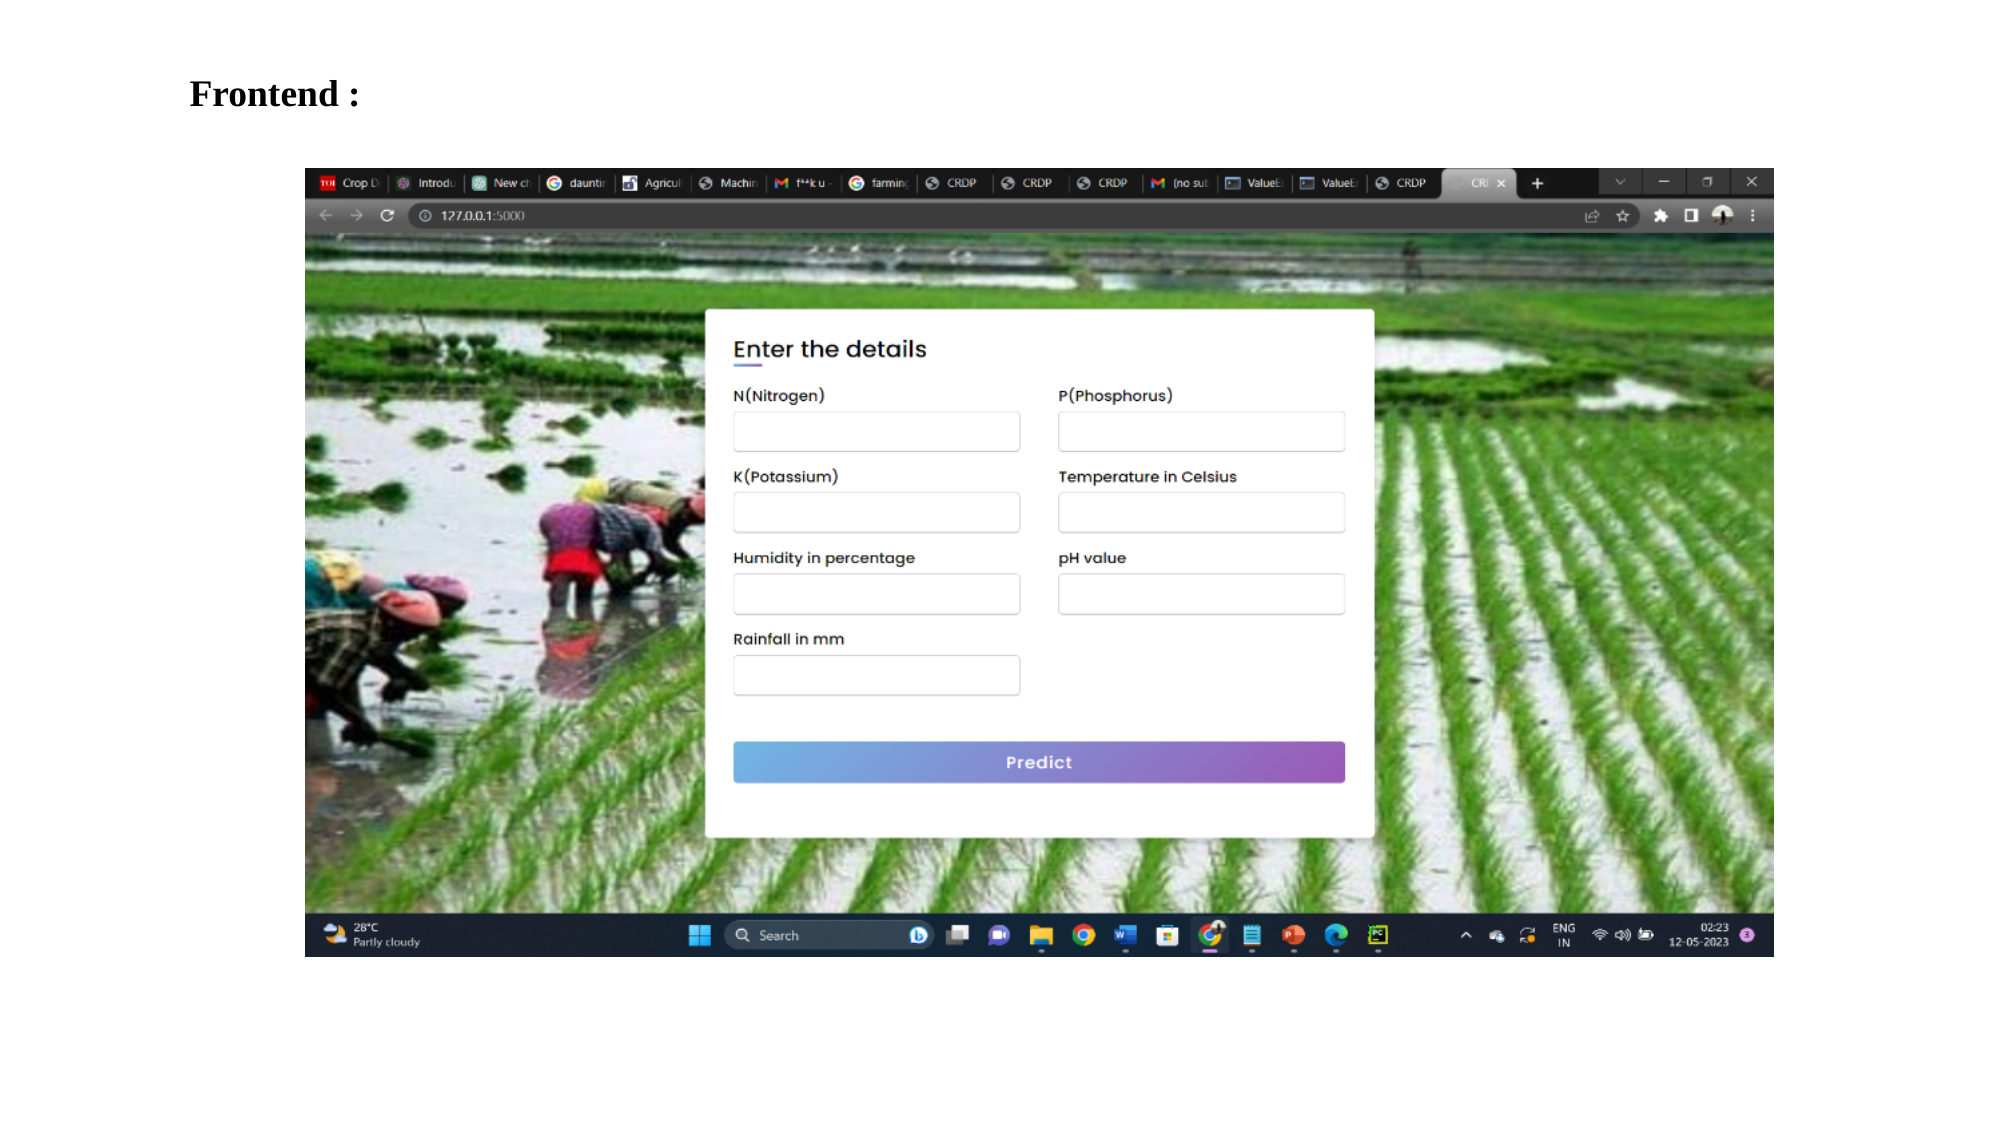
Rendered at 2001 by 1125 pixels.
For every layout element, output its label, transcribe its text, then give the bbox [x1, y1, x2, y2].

picture [305, 168, 1774, 957]
text_box Frontend : [174, 61, 565, 122]
